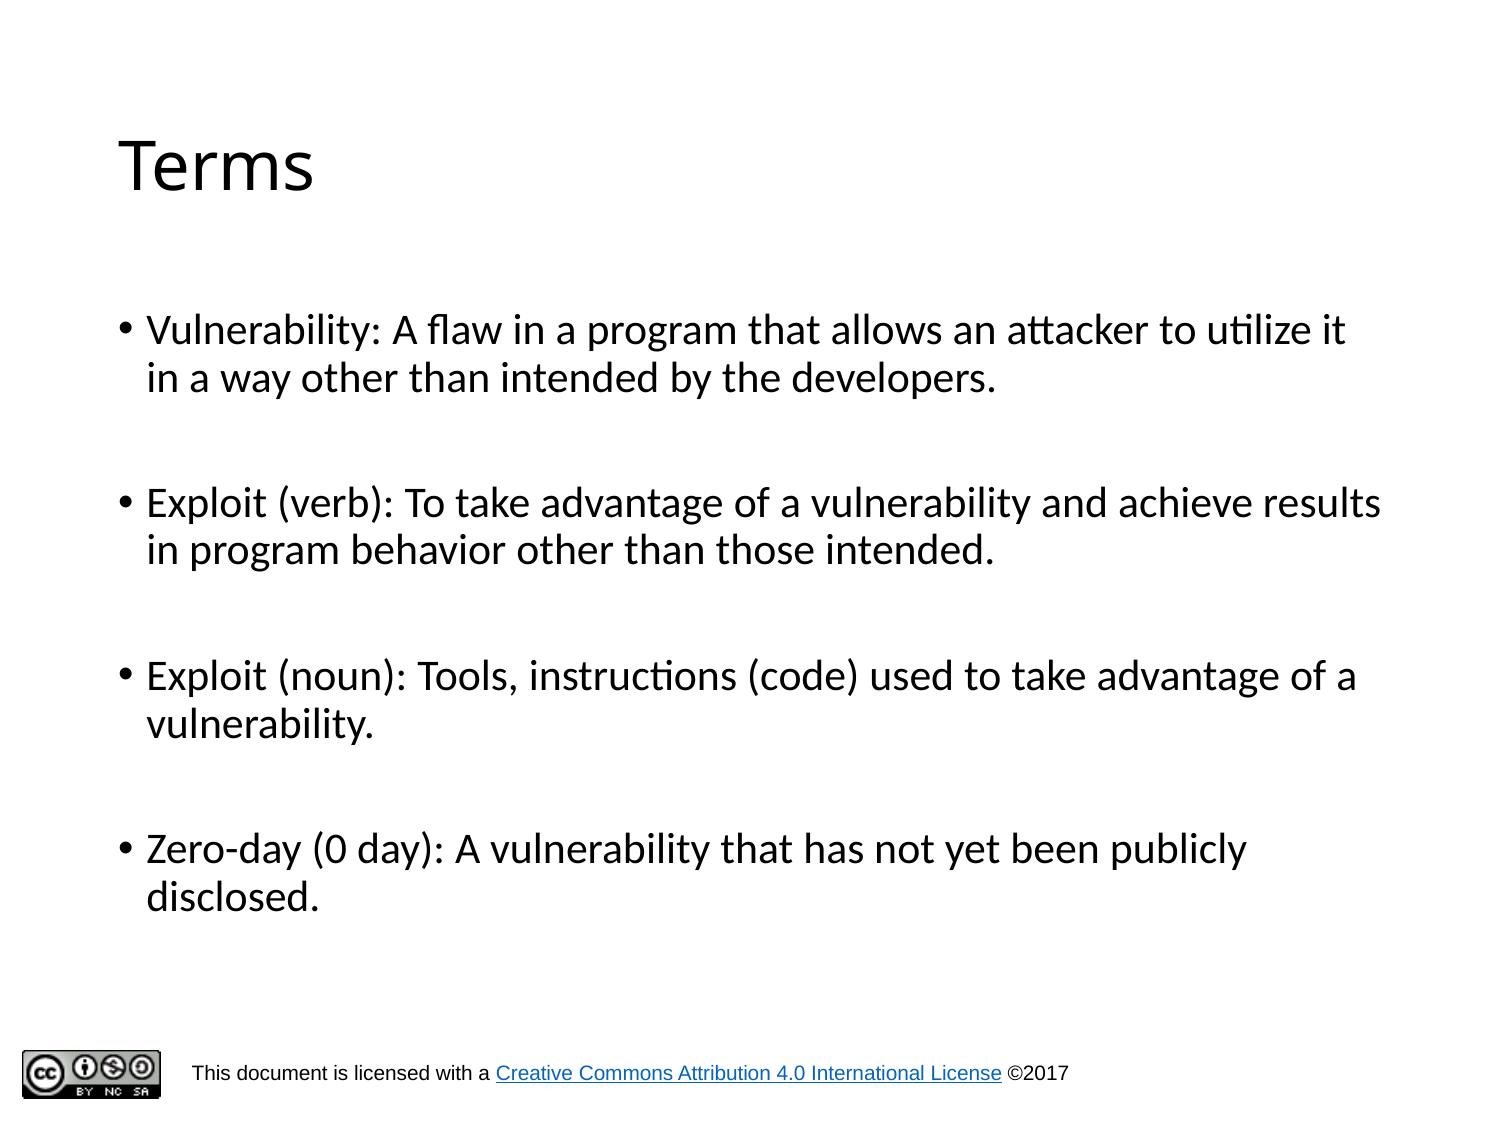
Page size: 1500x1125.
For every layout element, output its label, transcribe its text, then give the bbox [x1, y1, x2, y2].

picture [22, 1050, 161, 1099]
list Vulnerability: A flaw in a program that allows an attacker to utilize it in a way other than intended by the developers. Exploit (verb): To take advantage of a vulnerability and achieve results in program behavior other than those intended. Exploit (noun): Tools, instructions (code) used to take advantage of a vulnerability. Zero-day (0 day): A vulnerability that has not yet been publicly disclosed. [102, 299, 1398, 1014]
title Terms [102, 59, 1398, 278]
